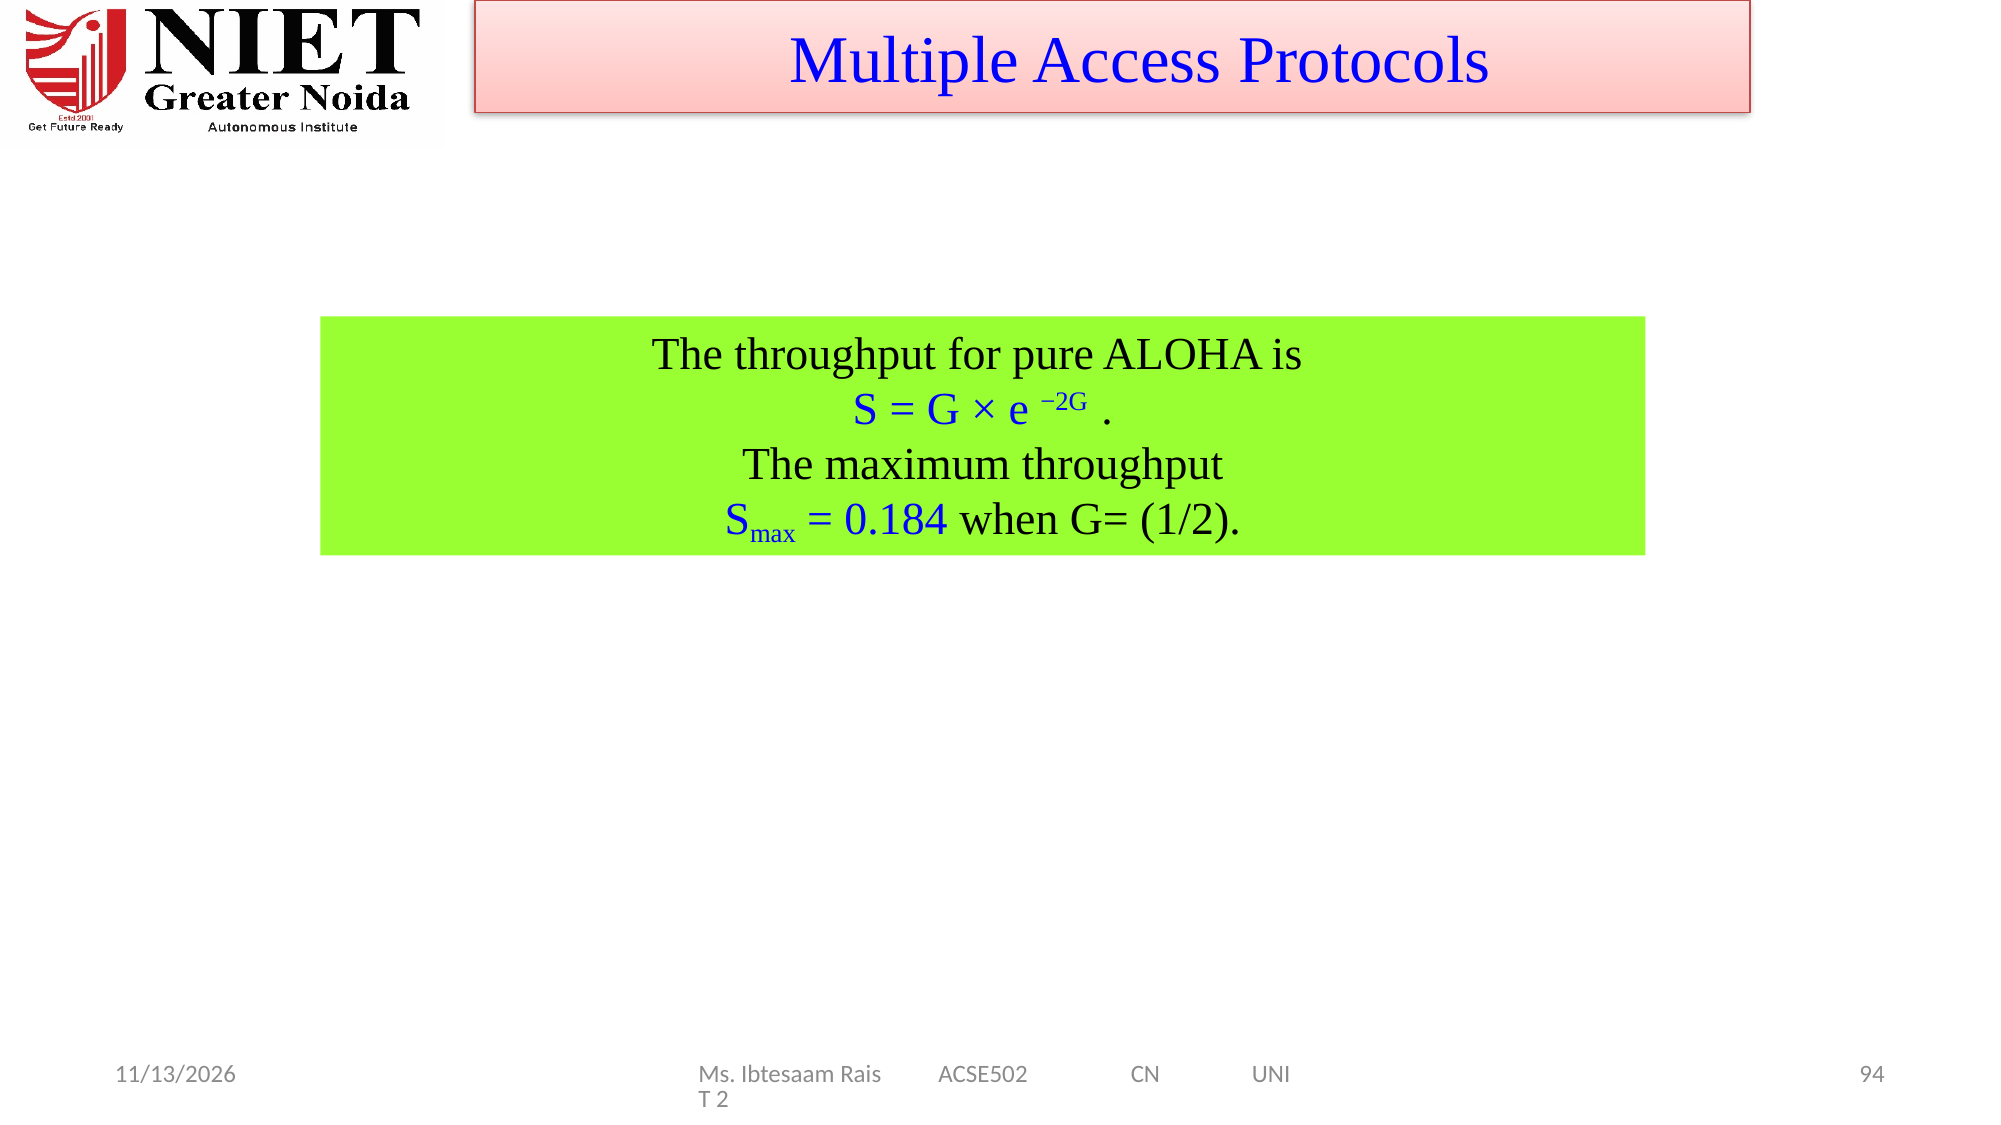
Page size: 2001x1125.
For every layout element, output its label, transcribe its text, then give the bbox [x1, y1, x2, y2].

slide_number 94 [1433, 1042, 1900, 1103]
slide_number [99, 1042, 567, 1103]
text_box Multiple Access Protocols [474, 0, 1751, 113]
footer Ms. Ibtesaam Rais ACSE502 CN UNIT 2 [683, 1042, 1317, 1103]
picture [0, 0, 445, 149]
text_box The throughput for pure ALOHA is S = G × e −2G . The maximum throughput Smax = 0.184 when G= (1/2). [320, 316, 1646, 556]
